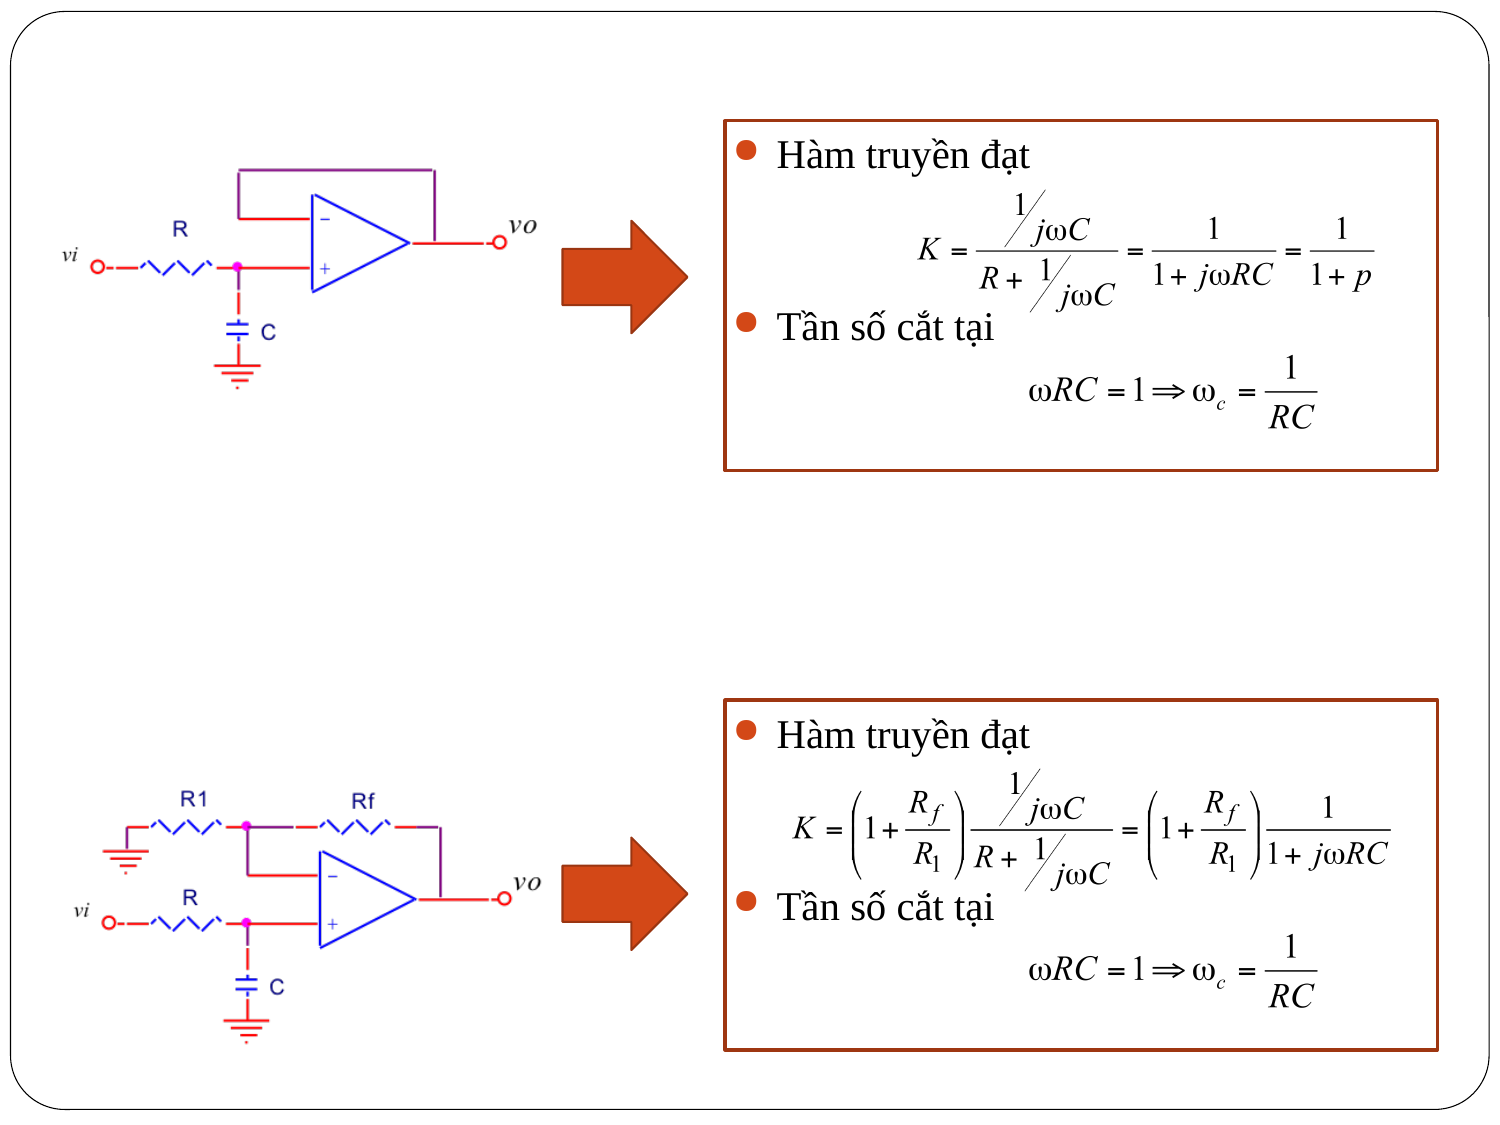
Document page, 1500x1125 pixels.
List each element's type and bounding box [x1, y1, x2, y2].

picture [62, 774, 554, 1055]
text_box [49, 120, 1438, 471]
text_box [562, 837, 688, 951]
text_box [724, 699, 1438, 1051]
